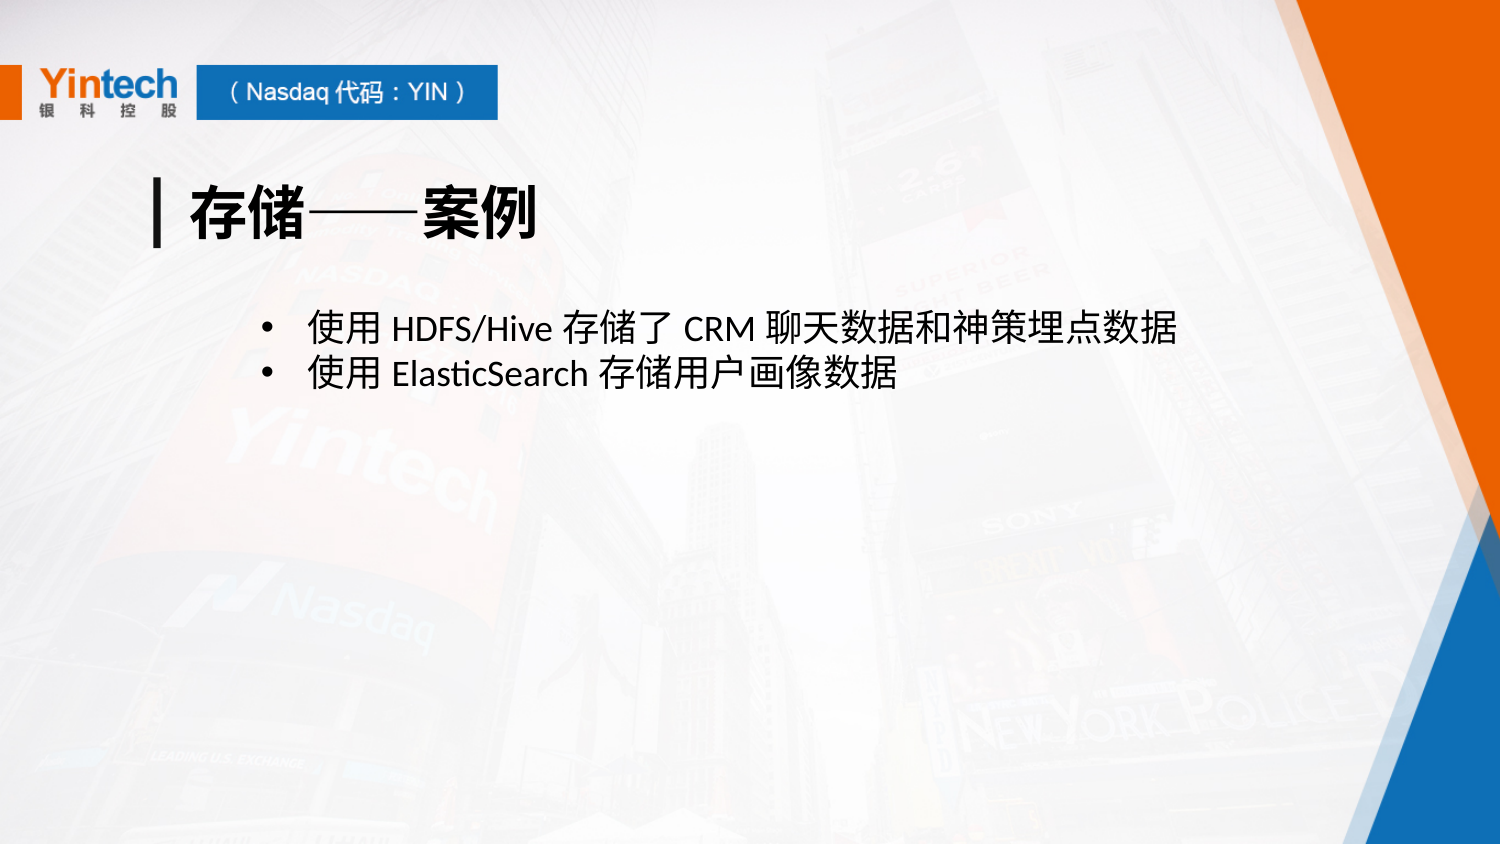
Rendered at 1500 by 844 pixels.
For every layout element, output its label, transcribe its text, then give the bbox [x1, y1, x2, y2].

text_box 存储——案例 [174, 168, 554, 254]
text_box [153, 177, 161, 249]
picture [0, 0, 1500, 844]
text_box 使用HDFS/Hive存储了CRM聊天数据和神策埋点数据 使用ElasticSearch存储用户画像数据 [246, 296, 1211, 402]
